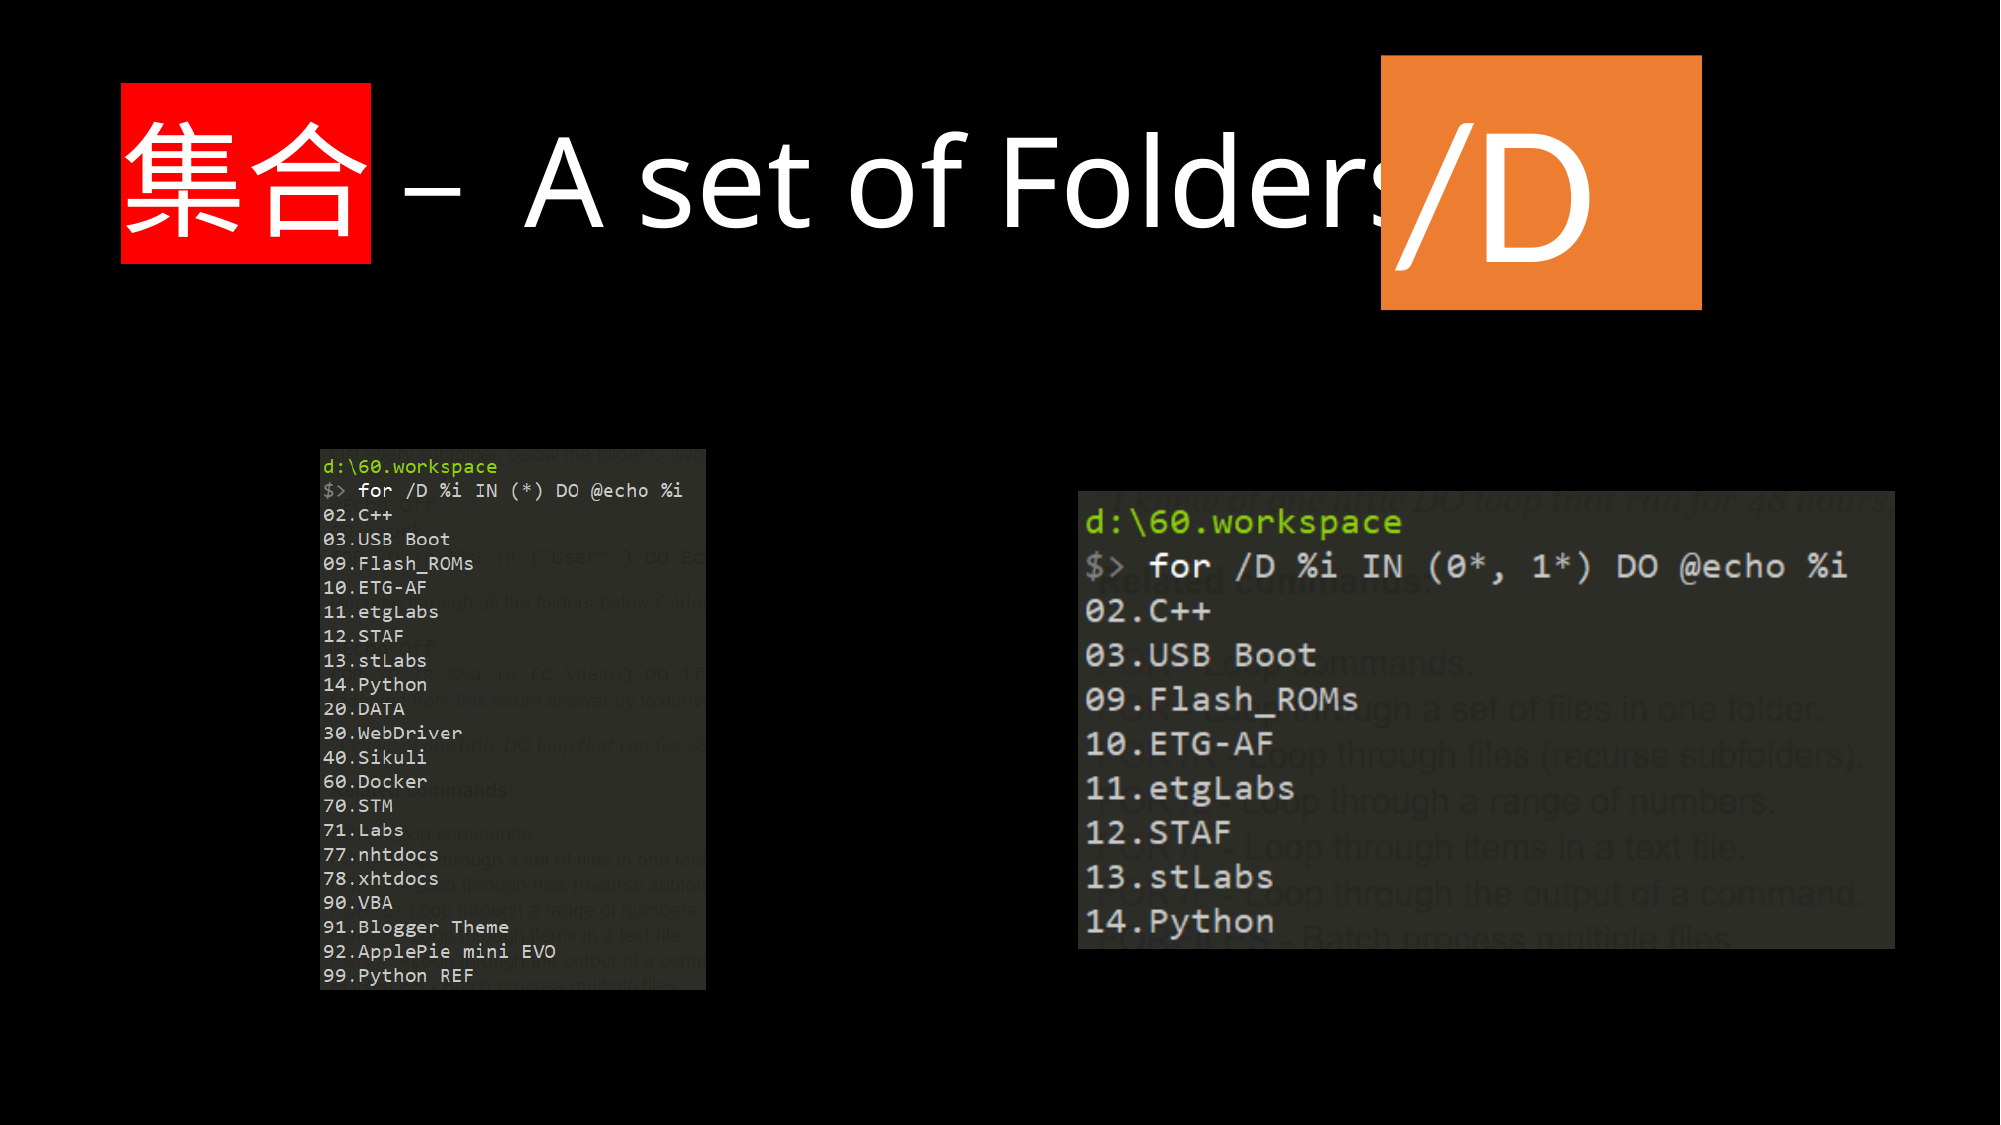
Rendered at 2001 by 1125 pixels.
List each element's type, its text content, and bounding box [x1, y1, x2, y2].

picture [1078, 491, 1895, 949]
title 集合 – A set of Folders [106, 55, 1947, 320]
picture [320, 449, 706, 990]
text_box /D [1381, 55, 1702, 311]
